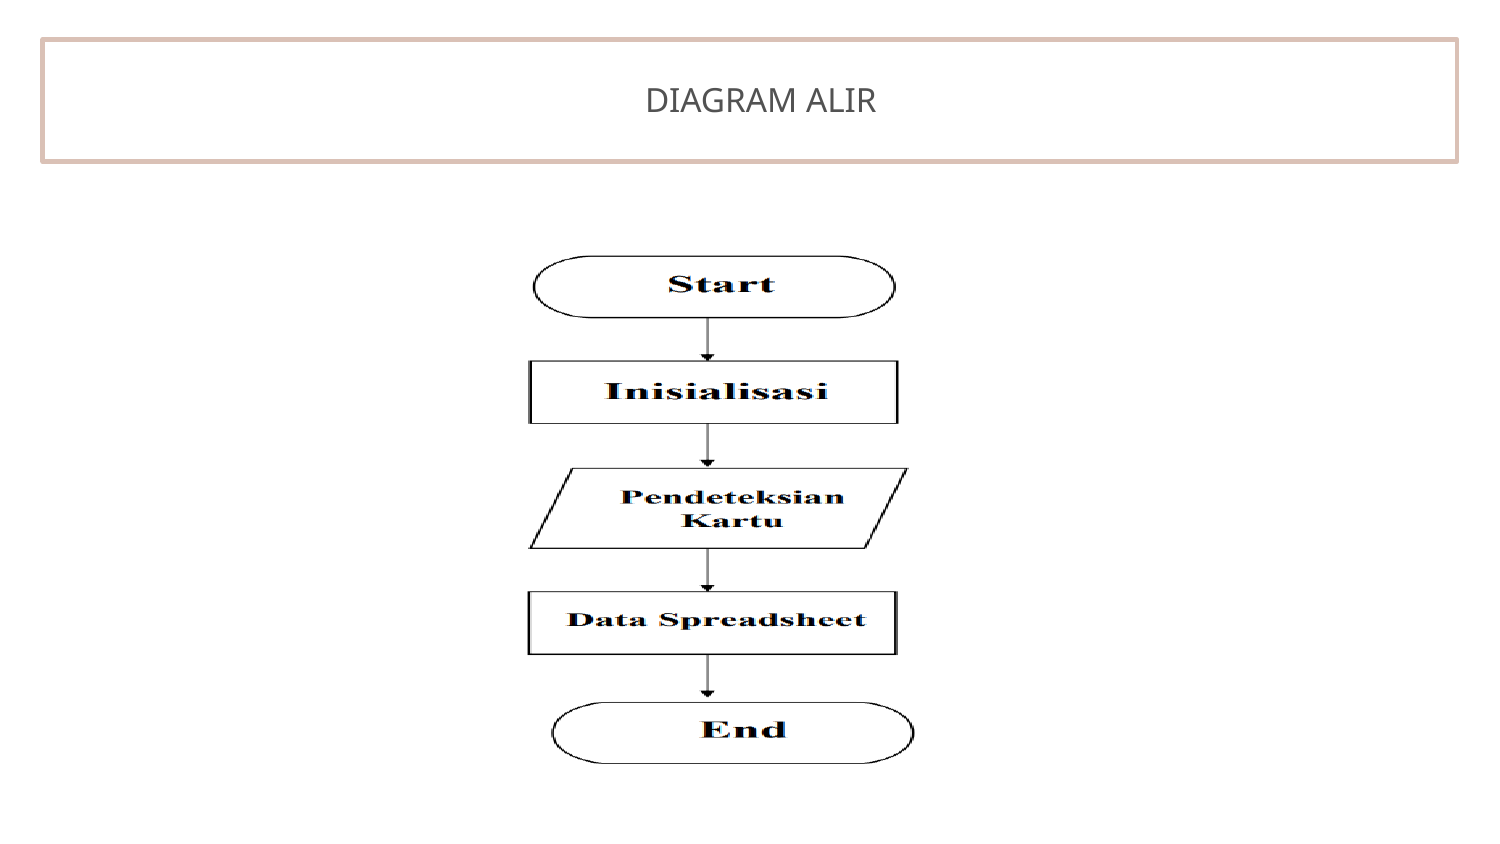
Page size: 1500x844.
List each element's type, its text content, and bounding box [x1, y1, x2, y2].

picture [395, 239, 1127, 779]
title DIAGRAM ALIR [376, 41, 1146, 157]
